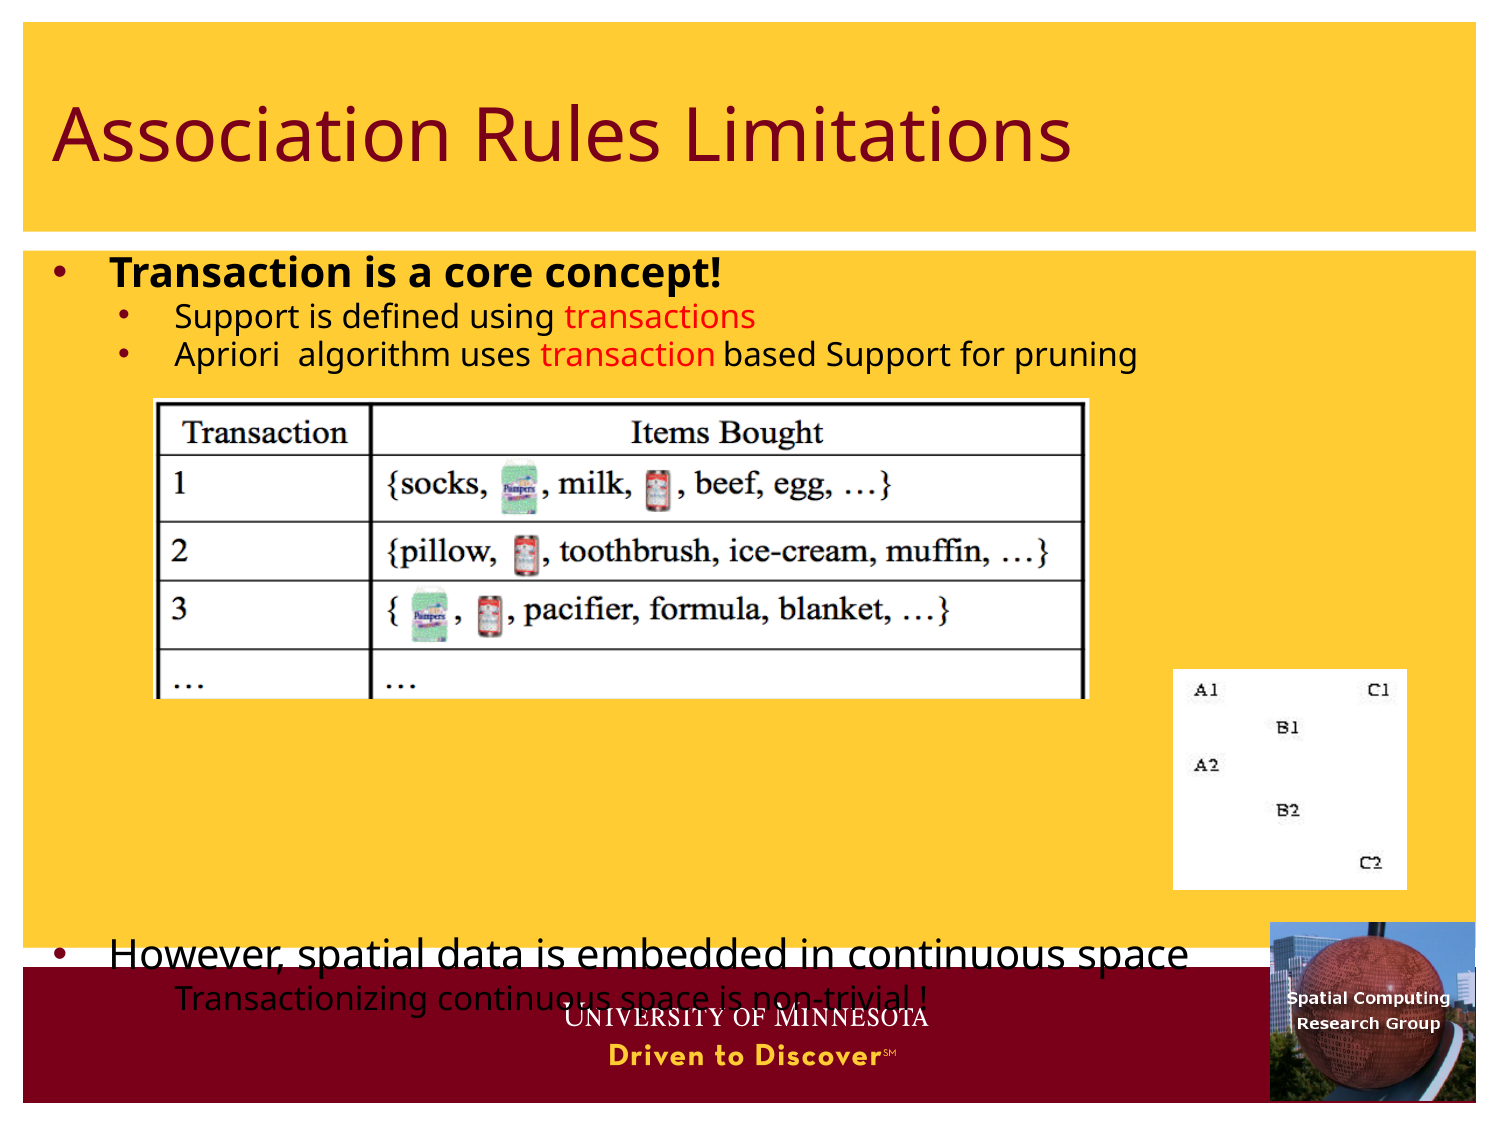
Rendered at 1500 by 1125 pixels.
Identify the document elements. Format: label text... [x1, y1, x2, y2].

list Transaction is a core concept! Support is defined using transactions Apriori algorithm uses transaction based Support for pruning However, spatial data is embedded in continuous space Transactionizing continuous space is non-trivial ! [37, 248, 1451, 926]
picture [23, 22, 1476, 1103]
title Association Rules Limitations [37, 49, 1451, 213]
